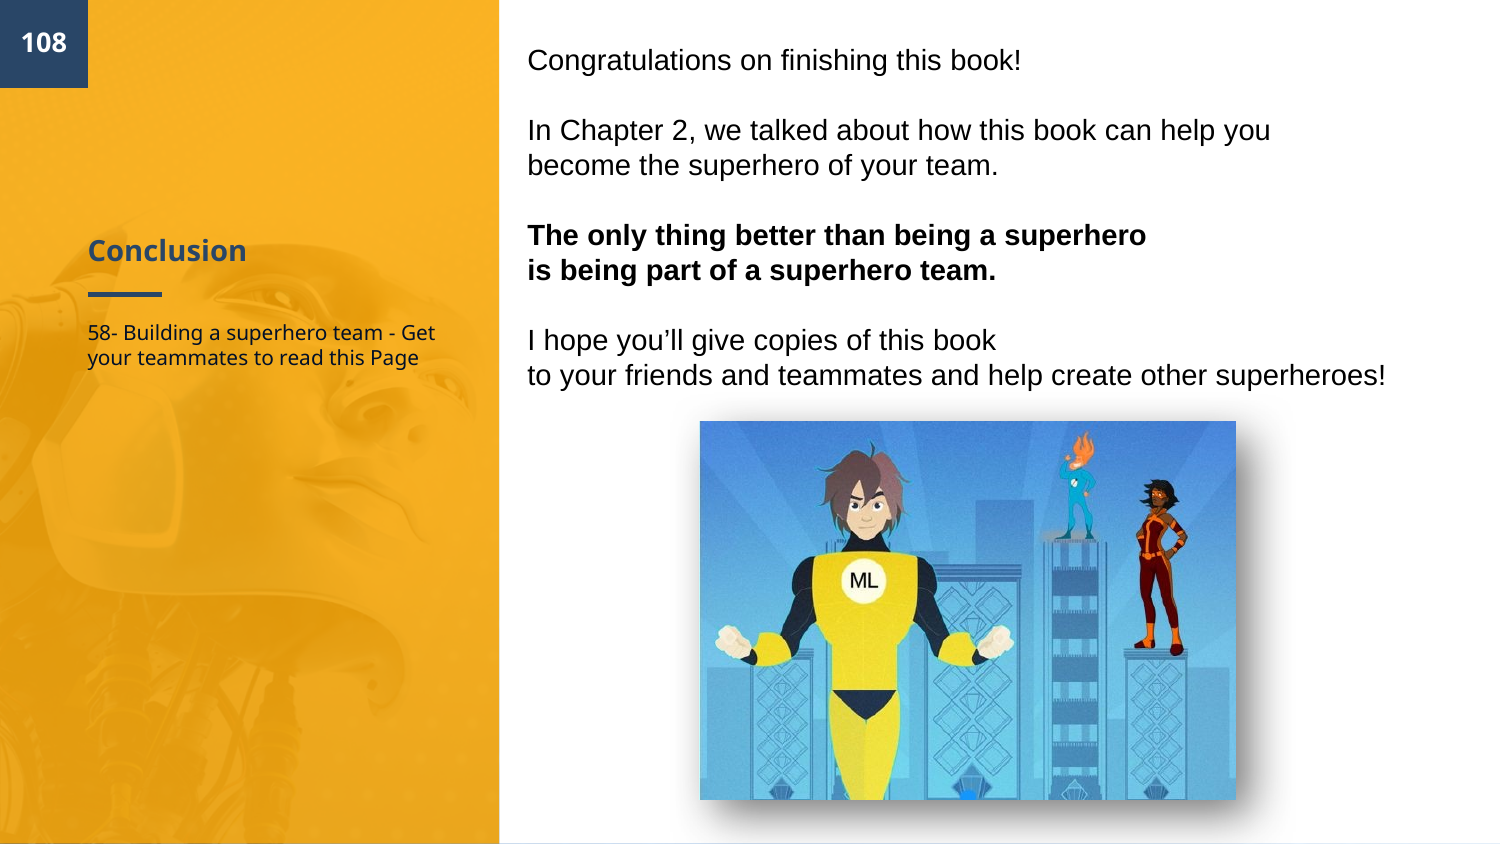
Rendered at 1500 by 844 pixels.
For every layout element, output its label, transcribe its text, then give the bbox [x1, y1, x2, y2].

slide_number 108 [0, 0, 89, 88]
text_box Congratulations on finishing this book! In Chapter 2, we talked about how this book can help you become the superhero of your team. The only thing better than being a superhero is being part of a superhero team. I hope you’ll give copies of this book to your friends and teammates and help create other superheroes! [512, 34, 1463, 399]
picture [699, 421, 1236, 800]
text_box 58- Building a superhero team - Get your teammates to read this Page [72, 304, 475, 822]
title Conclusion [72, 171, 500, 283]
